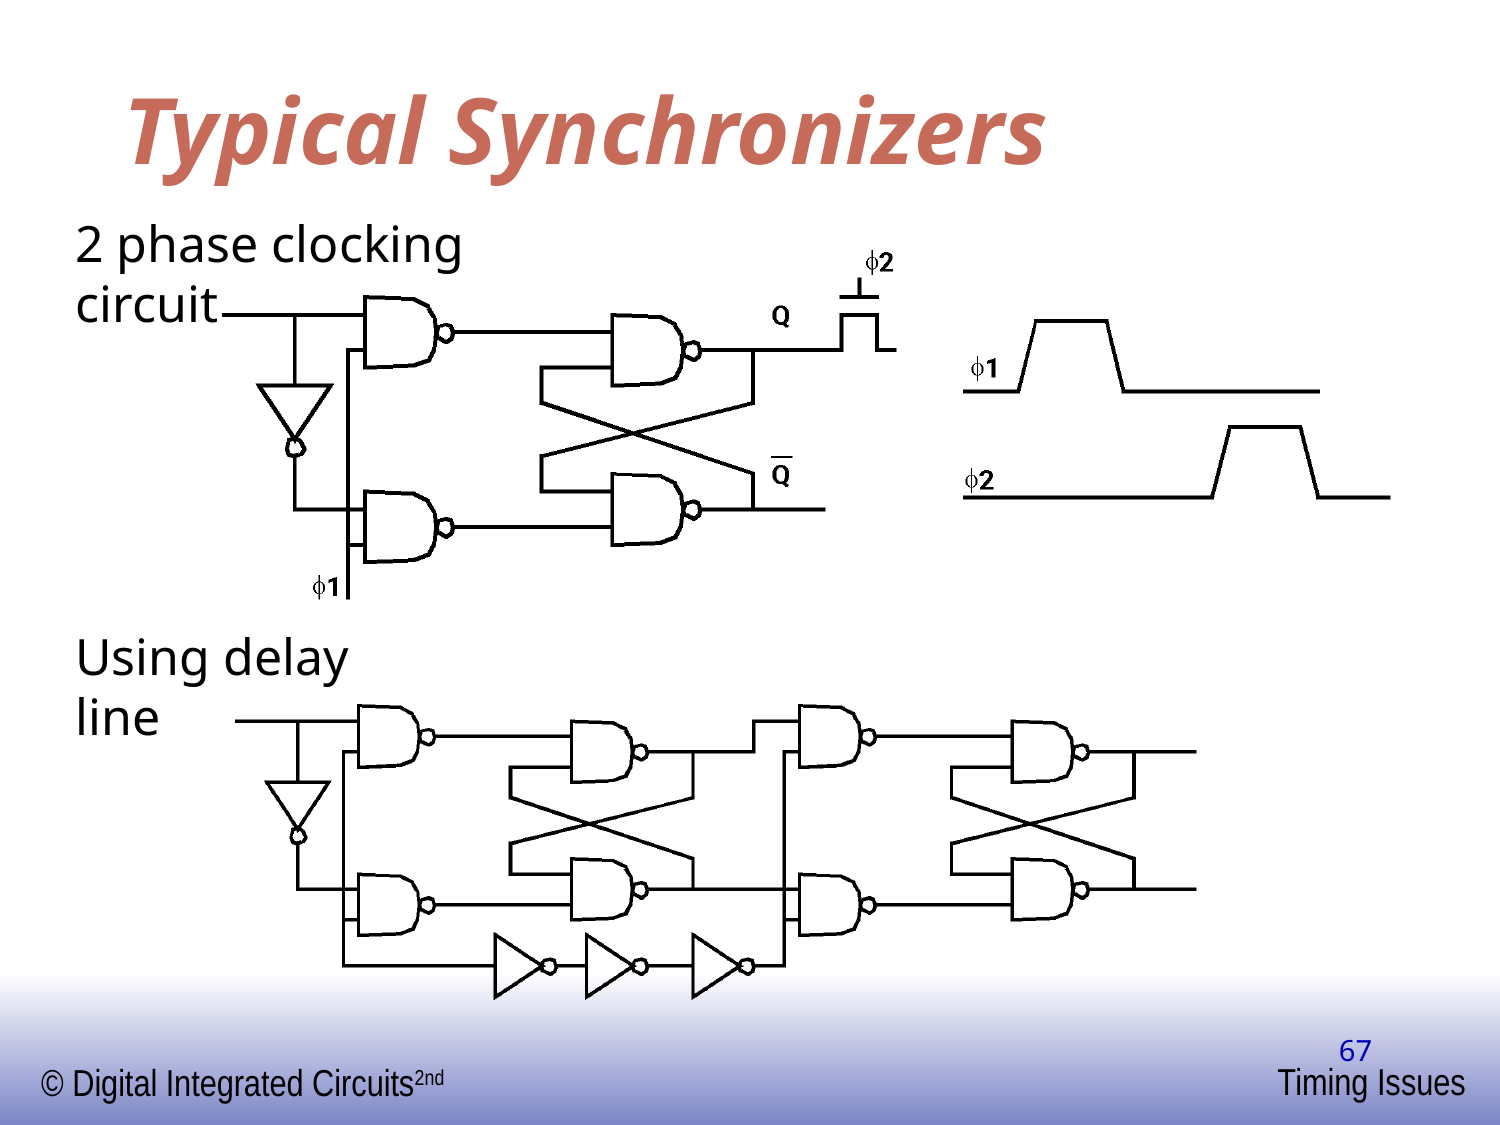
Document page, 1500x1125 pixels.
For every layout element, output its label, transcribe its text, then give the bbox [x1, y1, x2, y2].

text_box Using delay line [60, 617, 445, 753]
picture [235, 692, 1199, 1010]
picture [222, 242, 1406, 615]
title Typical Synchronizers [108, 72, 1384, 190]
text_box 2 phase clocking circuit [60, 205, 608, 341]
slide_number ‹#› [1074, 1025, 1388, 1100]
